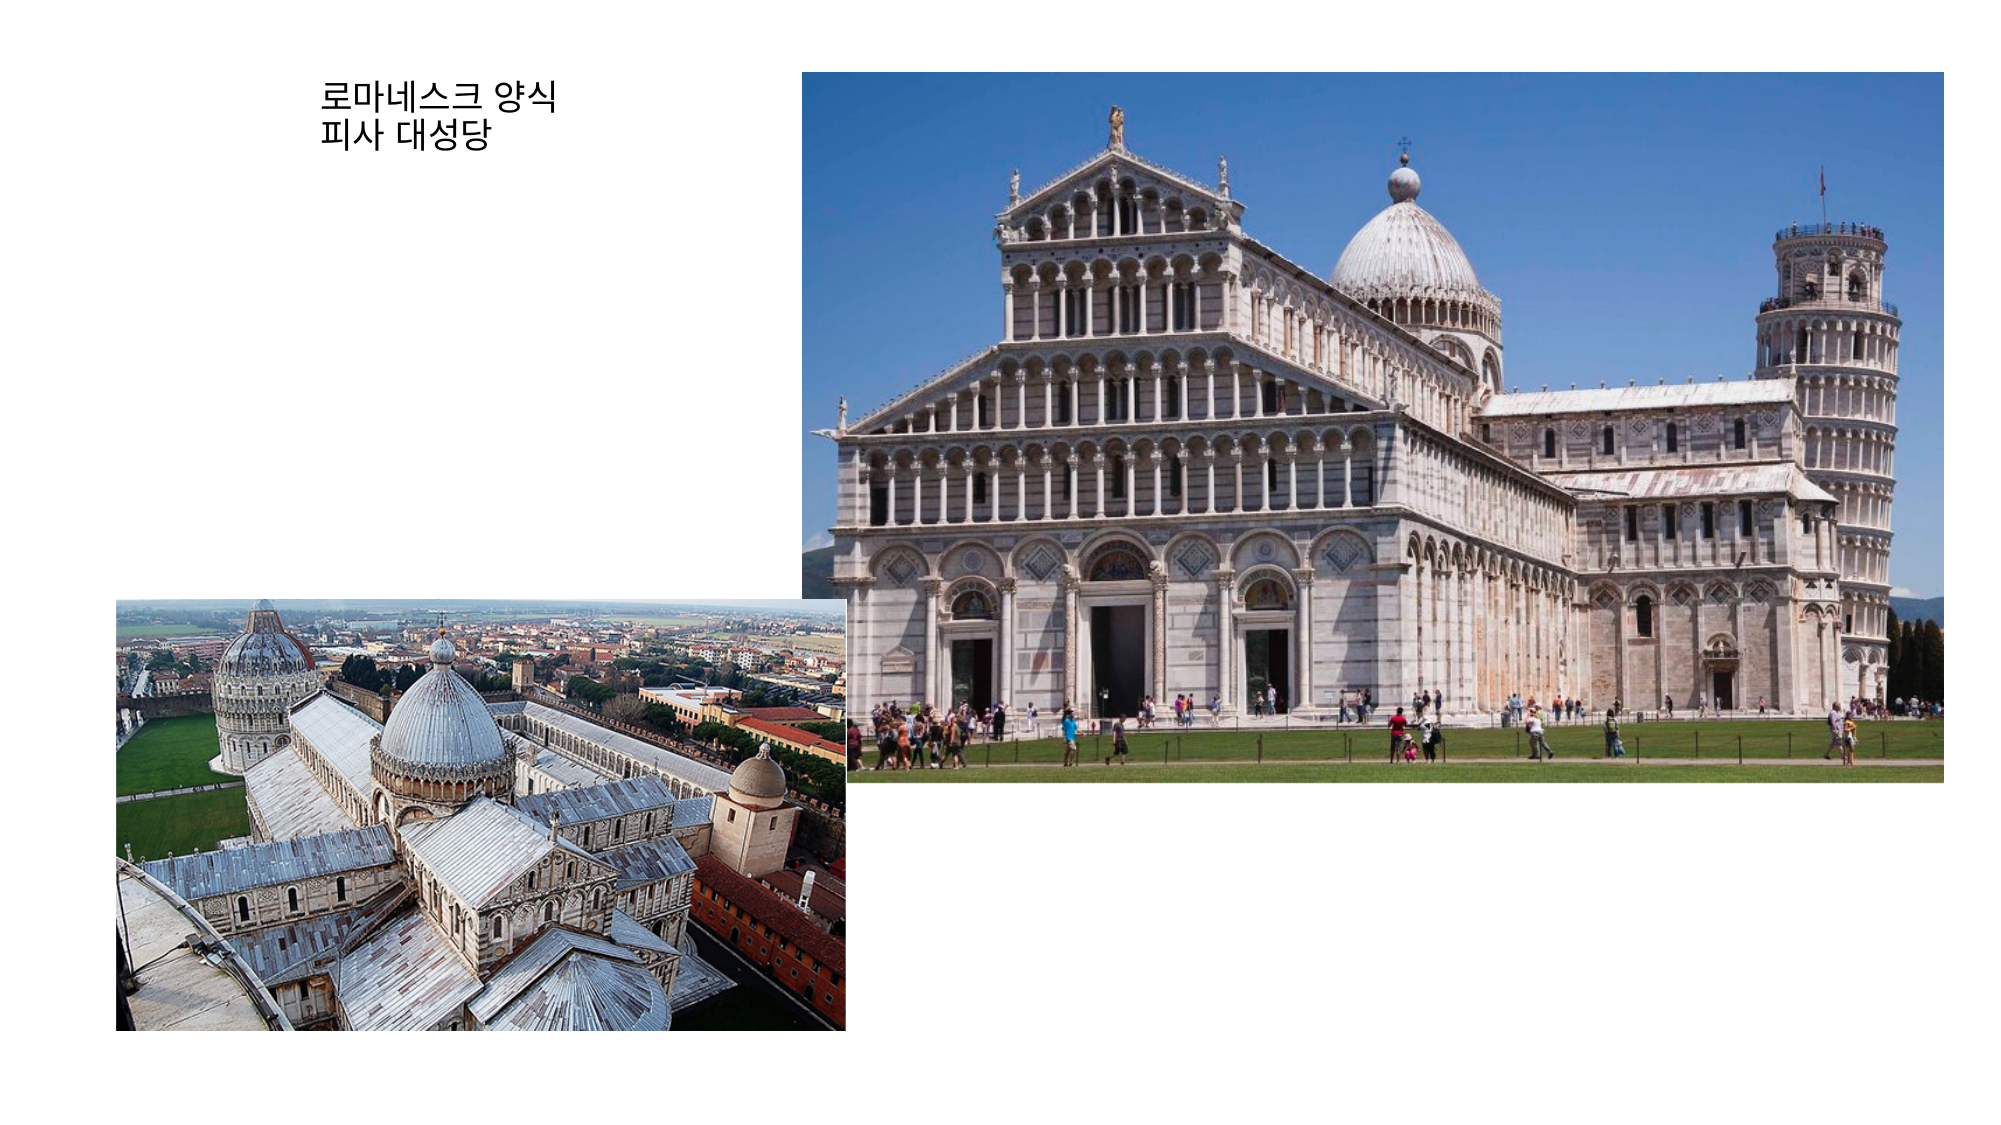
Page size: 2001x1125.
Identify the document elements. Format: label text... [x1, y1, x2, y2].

title 로마네스크 양식 피사 대성당 [305, 72, 711, 164]
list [802, 72, 1944, 786]
picture [115, 599, 848, 1031]
